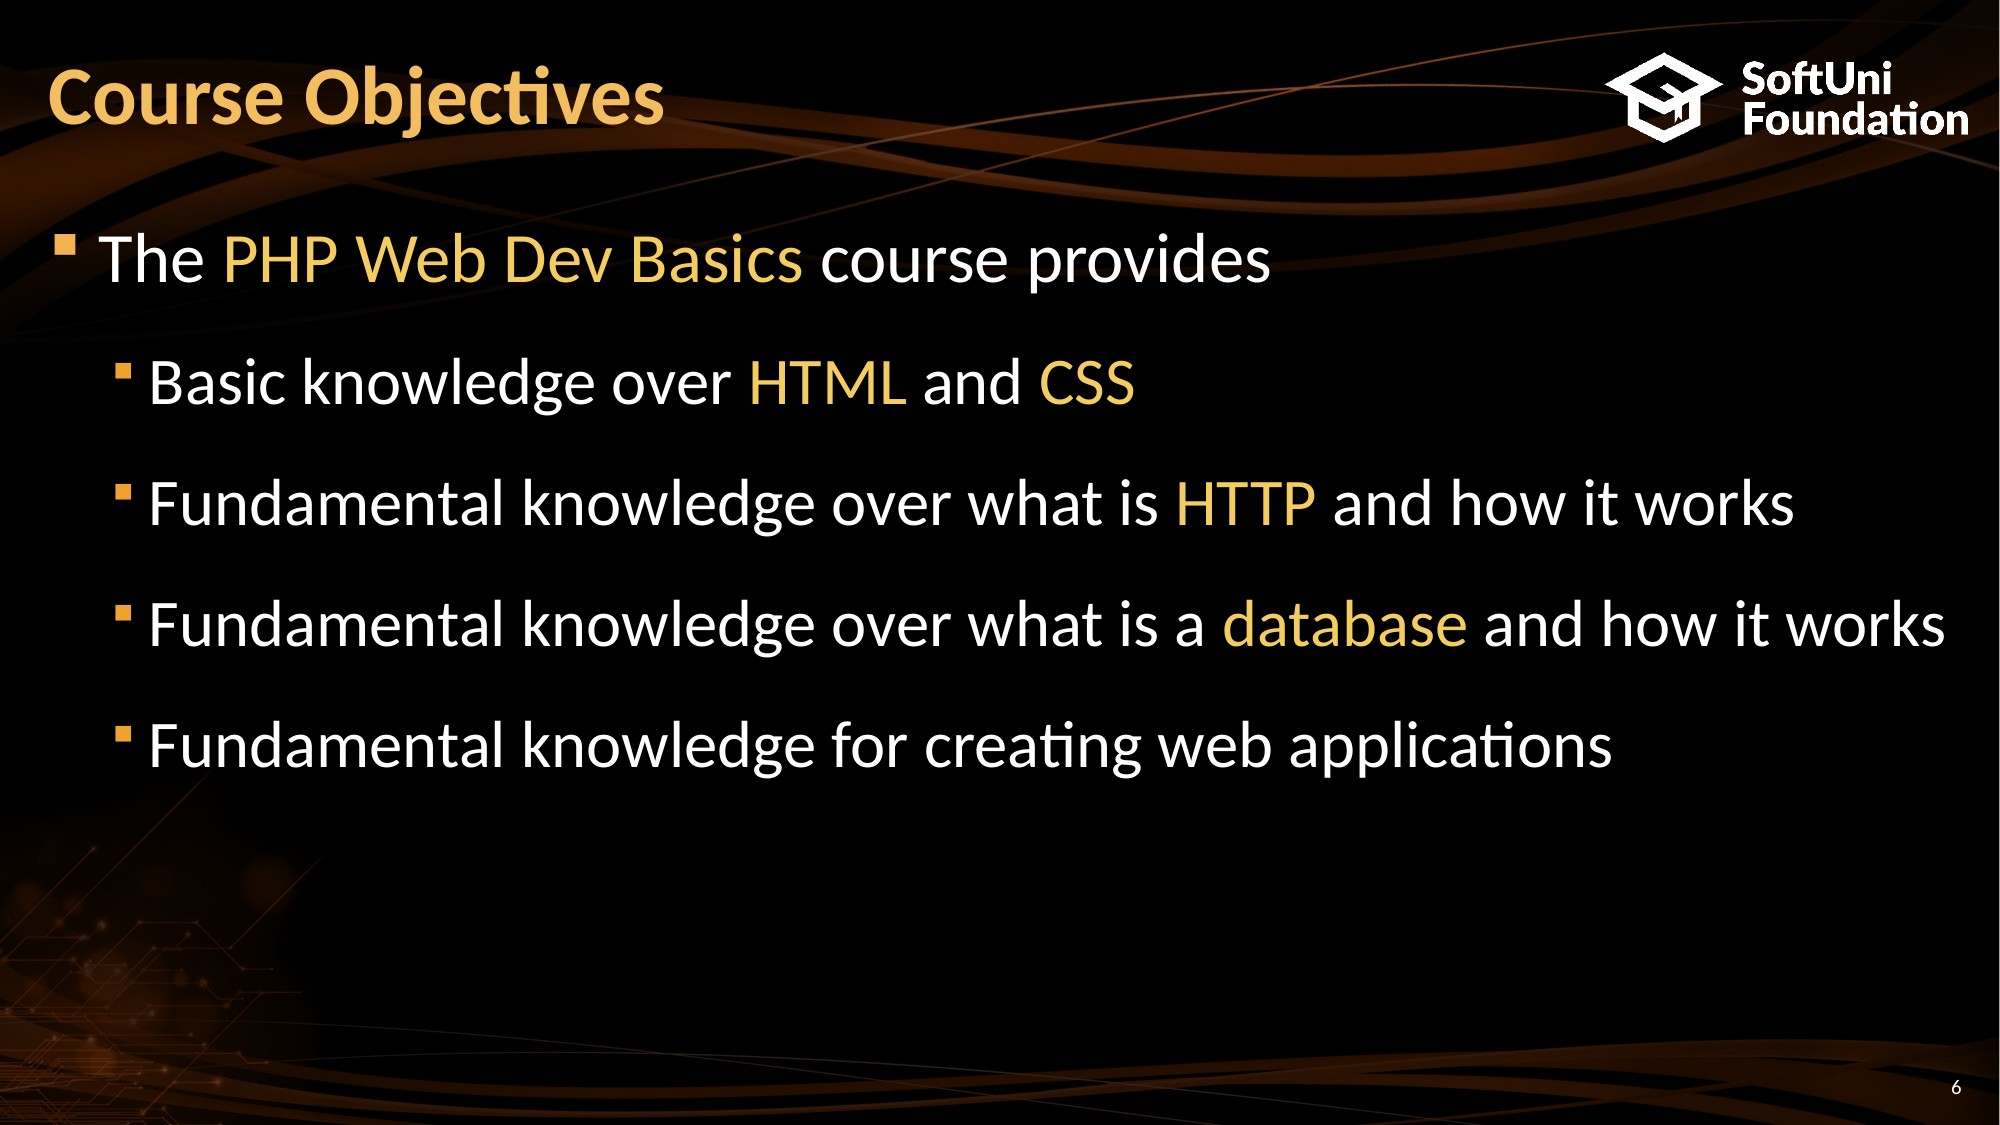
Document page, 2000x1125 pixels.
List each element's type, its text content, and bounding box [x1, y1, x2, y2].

title Course Objectives [30, 6, 1602, 189]
list The PHP Web Dev Basics course provides Basic knowledge over HTML and CSS Fundamental knowledge over what is HTTP and how it works Fundamental knowledge over what is a database and how it works Fundamental knowledge for creating web applications [31, 188, 1968, 1103]
picture [0, 0, 2000, 1125]
